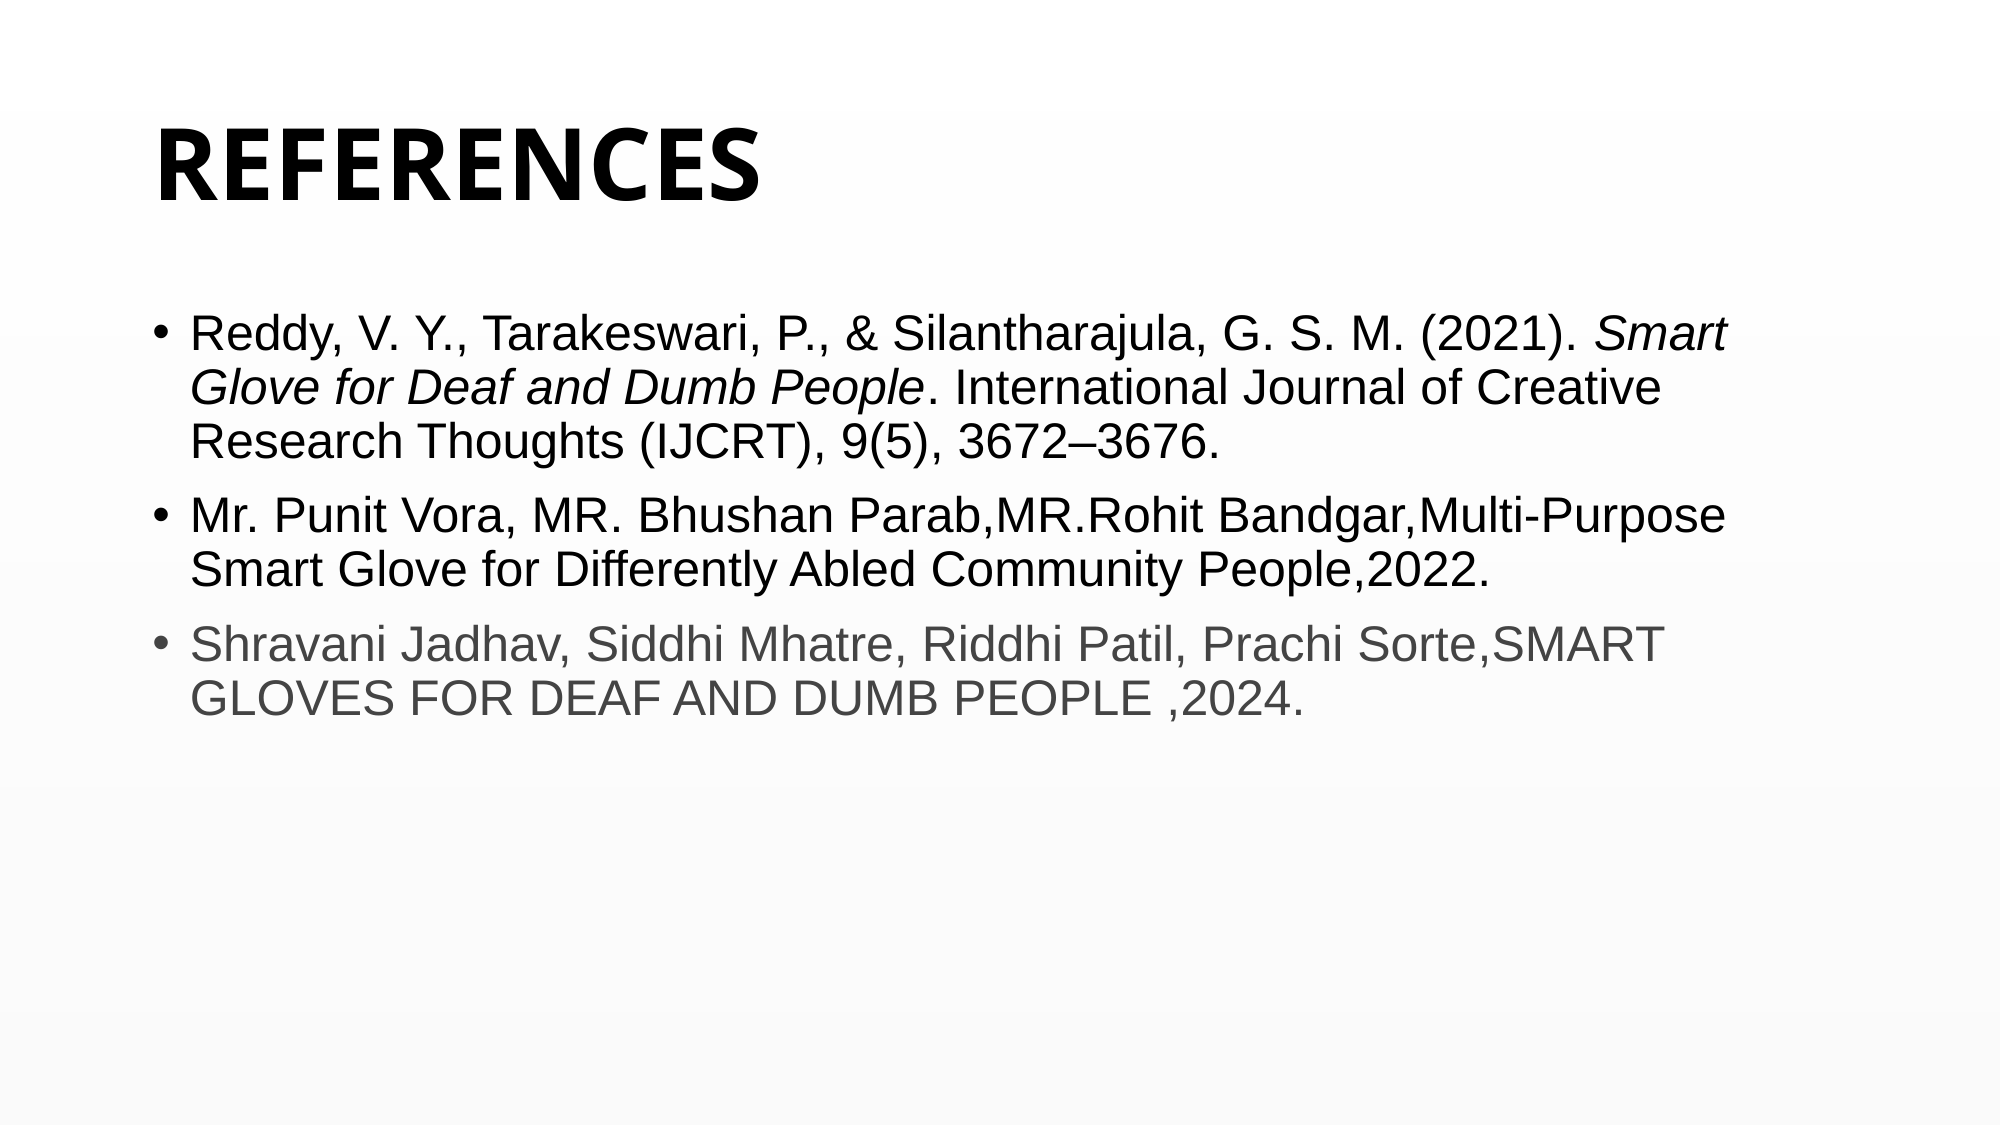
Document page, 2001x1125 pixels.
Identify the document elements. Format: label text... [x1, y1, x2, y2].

title REFERENCES [137, 59, 1863, 278]
list Reddy, V. Y., Tarakeswari, P., & Silantharajula, G. S. M. (2021). Smart Glove for Deaf and Dumb People. International Journal of Creative Research Thoughts (IJCRT), 9(5), 3672–3676. Mr. Punit Vora, MR. Bhushan Parab,MR.Rohit Bandgar,Multi-Purpose Smart Glove for Differently Abled Community People,2022. Shravani Jadhav, Siddhi Mhatre, Riddhi Patil, Prachi Sorte,SMART GLOVES FOR DEAF AND DUMB PEOPLE ,2024. [137, 299, 1863, 1014]
